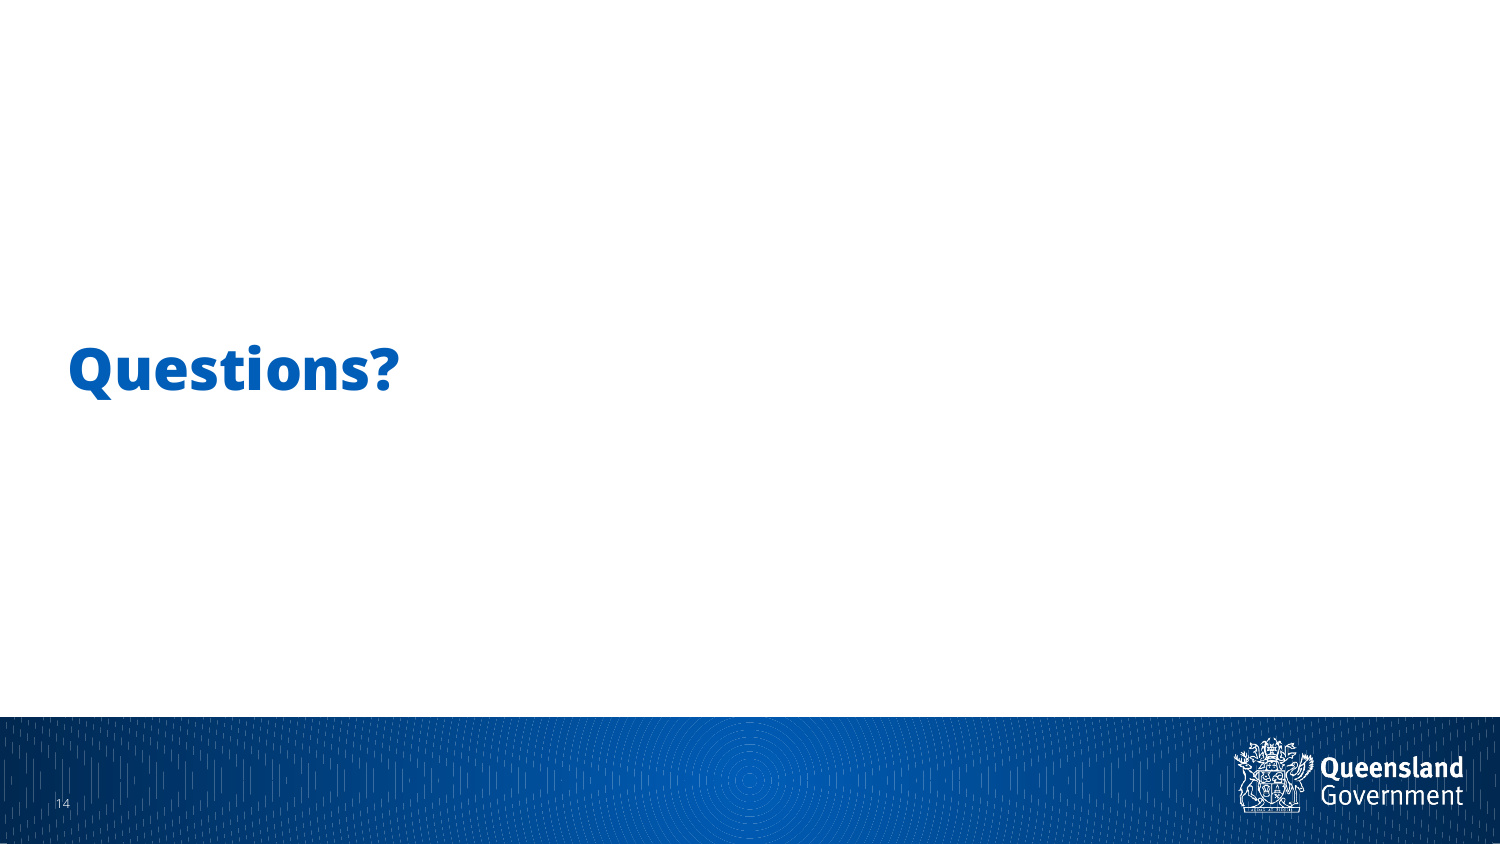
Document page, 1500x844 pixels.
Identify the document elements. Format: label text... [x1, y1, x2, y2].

slide_number 13 [16, 782, 86, 827]
title Questions? [52, 290, 1416, 454]
picture [1229, 733, 1469, 818]
